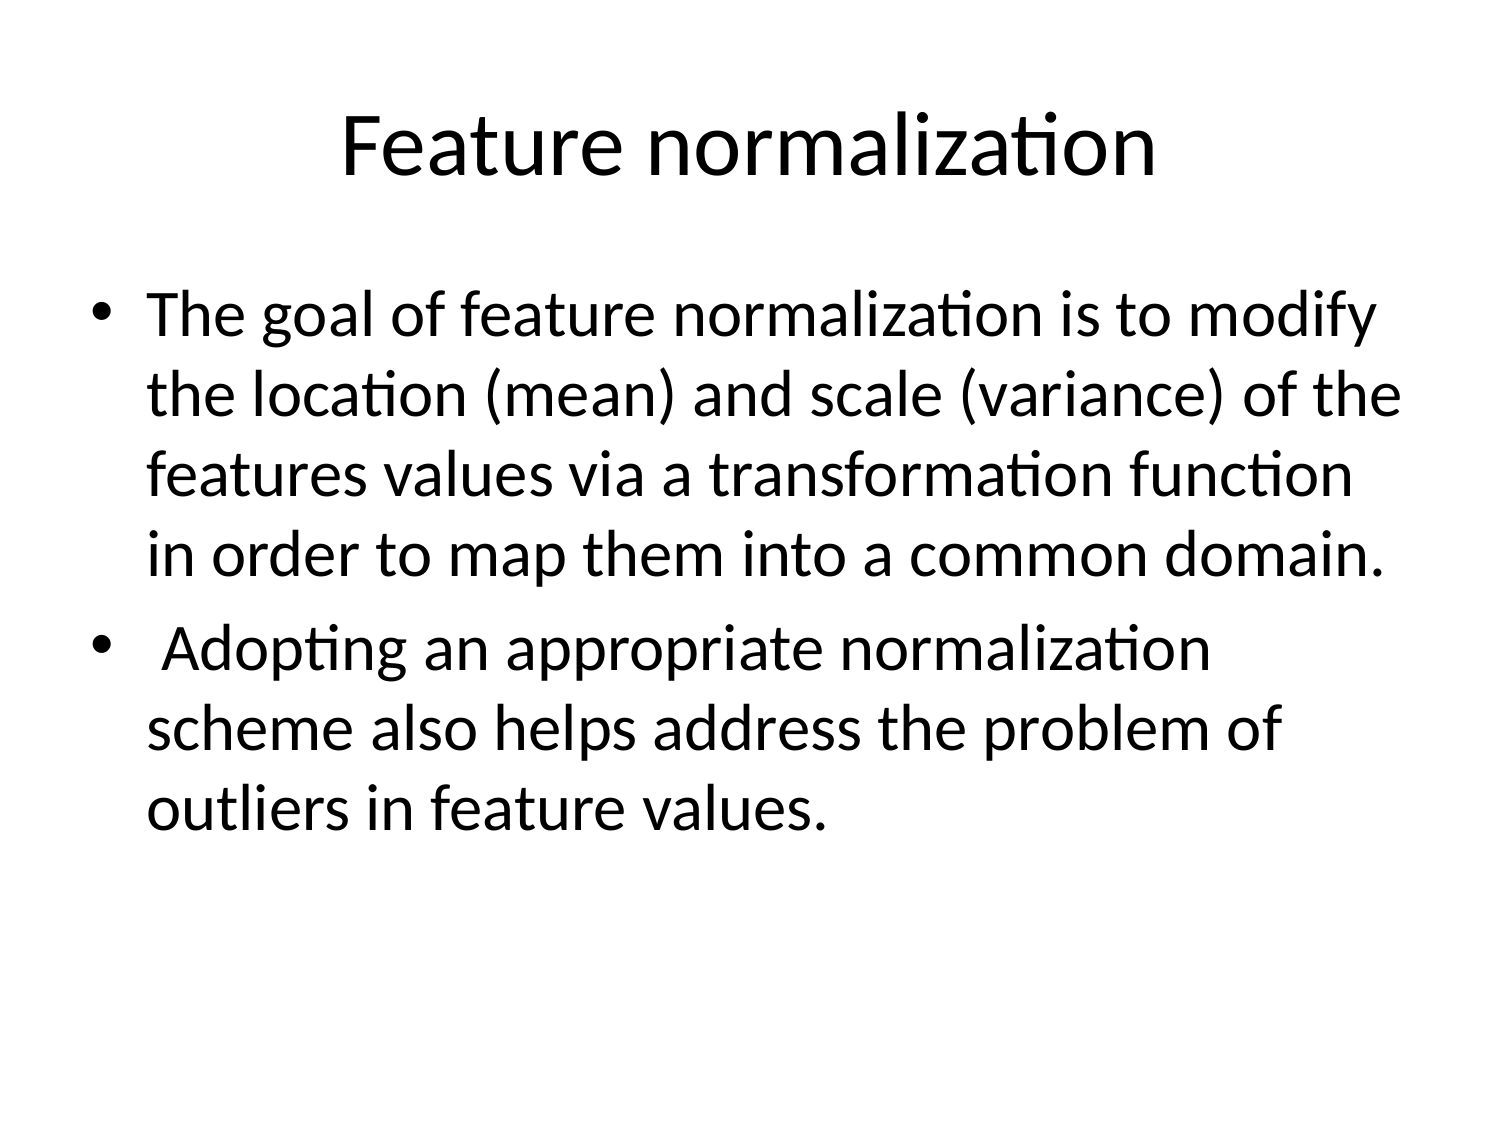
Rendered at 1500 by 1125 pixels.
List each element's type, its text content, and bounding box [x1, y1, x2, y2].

title Feature normalization [75, 45, 1425, 233]
list The goal of feature normalization is to modify the location (mean) and scale (variance) of the features values via a transformation function in order to map them into a common domain. Adopting an appropriate normalization scheme also helps address the problem of outliers in feature values. [75, 262, 1425, 1005]
